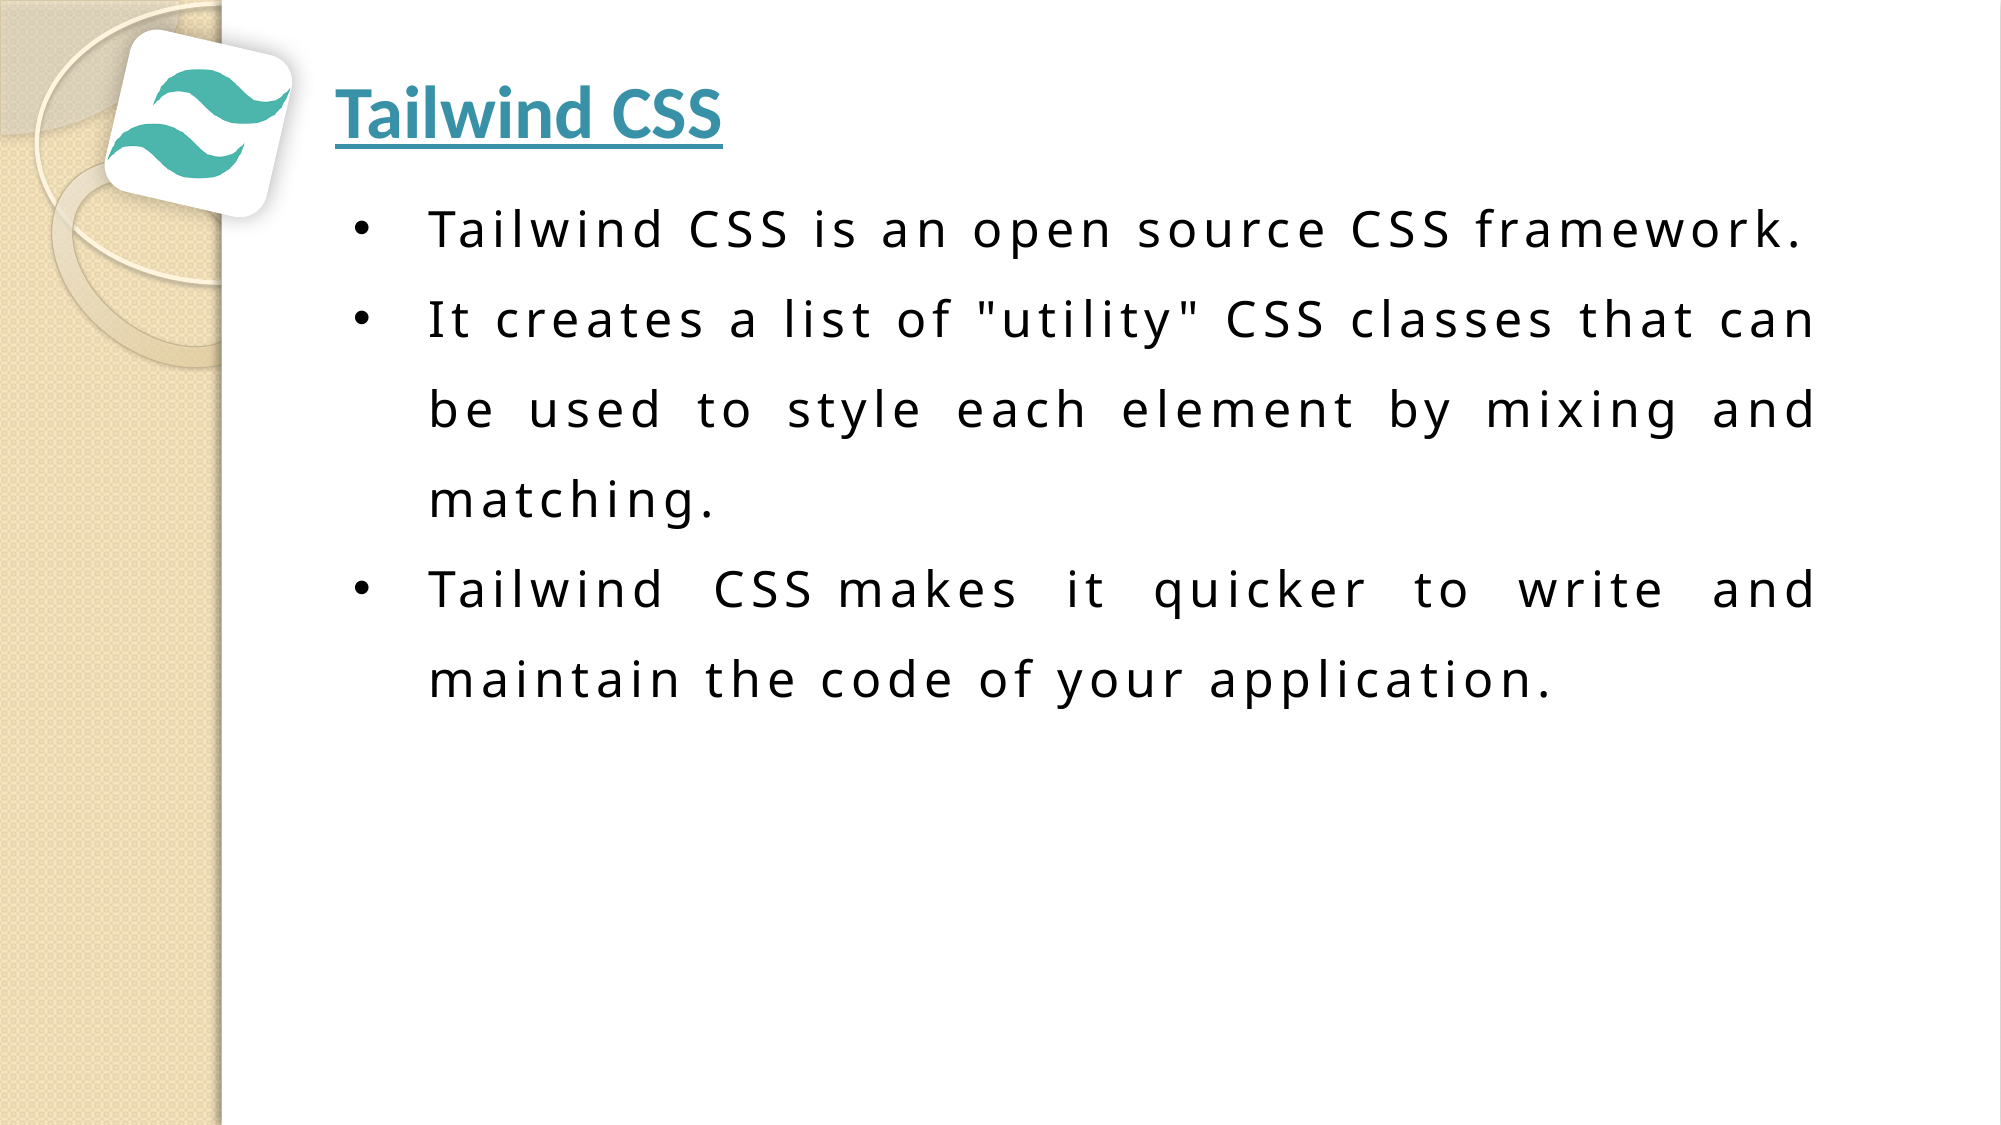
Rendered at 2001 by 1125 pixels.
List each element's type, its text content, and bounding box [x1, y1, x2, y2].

text_box Tailwind CSS is an open source CSS framework. It creates a list of "utility" CSS classes that can be used to style each element by mixing and matching. Tailwind CSS makes it quicker to write and maintain the code of your application. [338, 159, 1838, 715]
picture [104, 29, 293, 218]
text_box Tailwind CSS [320, 56, 1791, 218]
